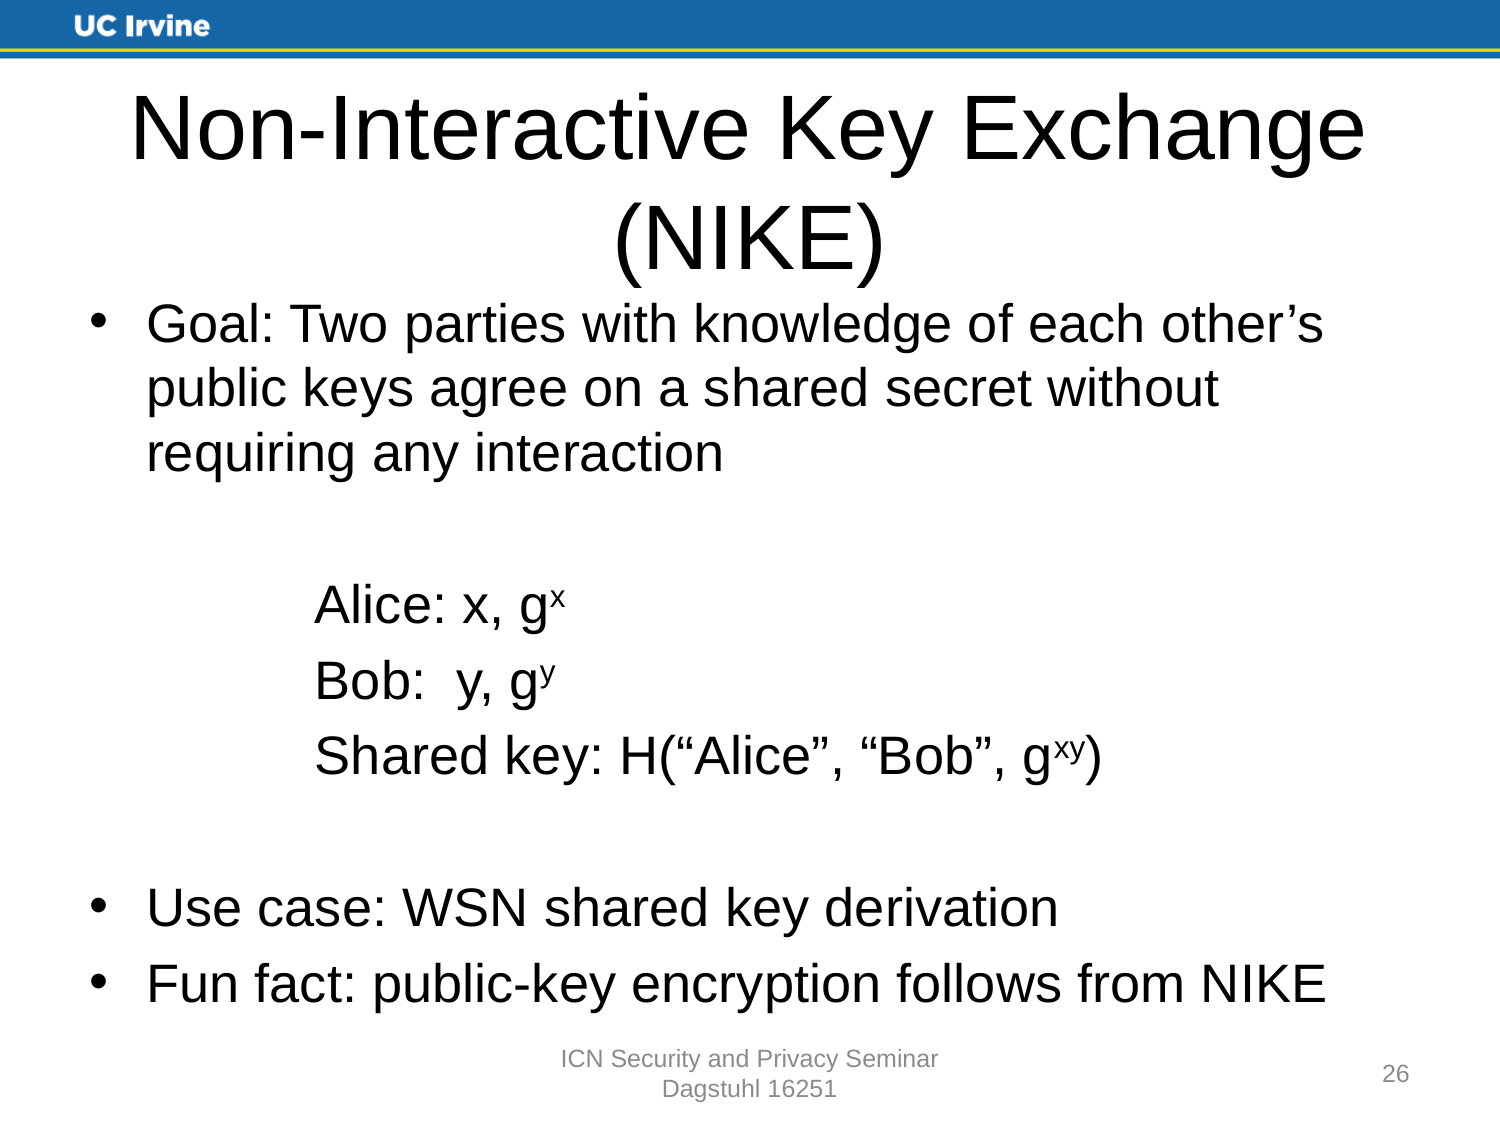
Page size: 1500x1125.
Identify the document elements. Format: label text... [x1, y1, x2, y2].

footer ICN Security and Privacy Seminar Dagstuhl 16251 [512, 1042, 988, 1103]
list Goal: Two parties with knowledge of each other’s public keys agree on a shared secret without requiring any interaction Alice: x, gx Bob: y, gy Shared key: H(“Alice”, “Bob”, gxy) Use case: WSN shared key derivation Fun fact: public-key encryption follows from NIKE [75, 280, 1425, 1023]
title Non-Interactive Key Exchange (NIKE) [75, 60, 1425, 248]
slide_number 26 [1074, 1042, 1425, 1103]
